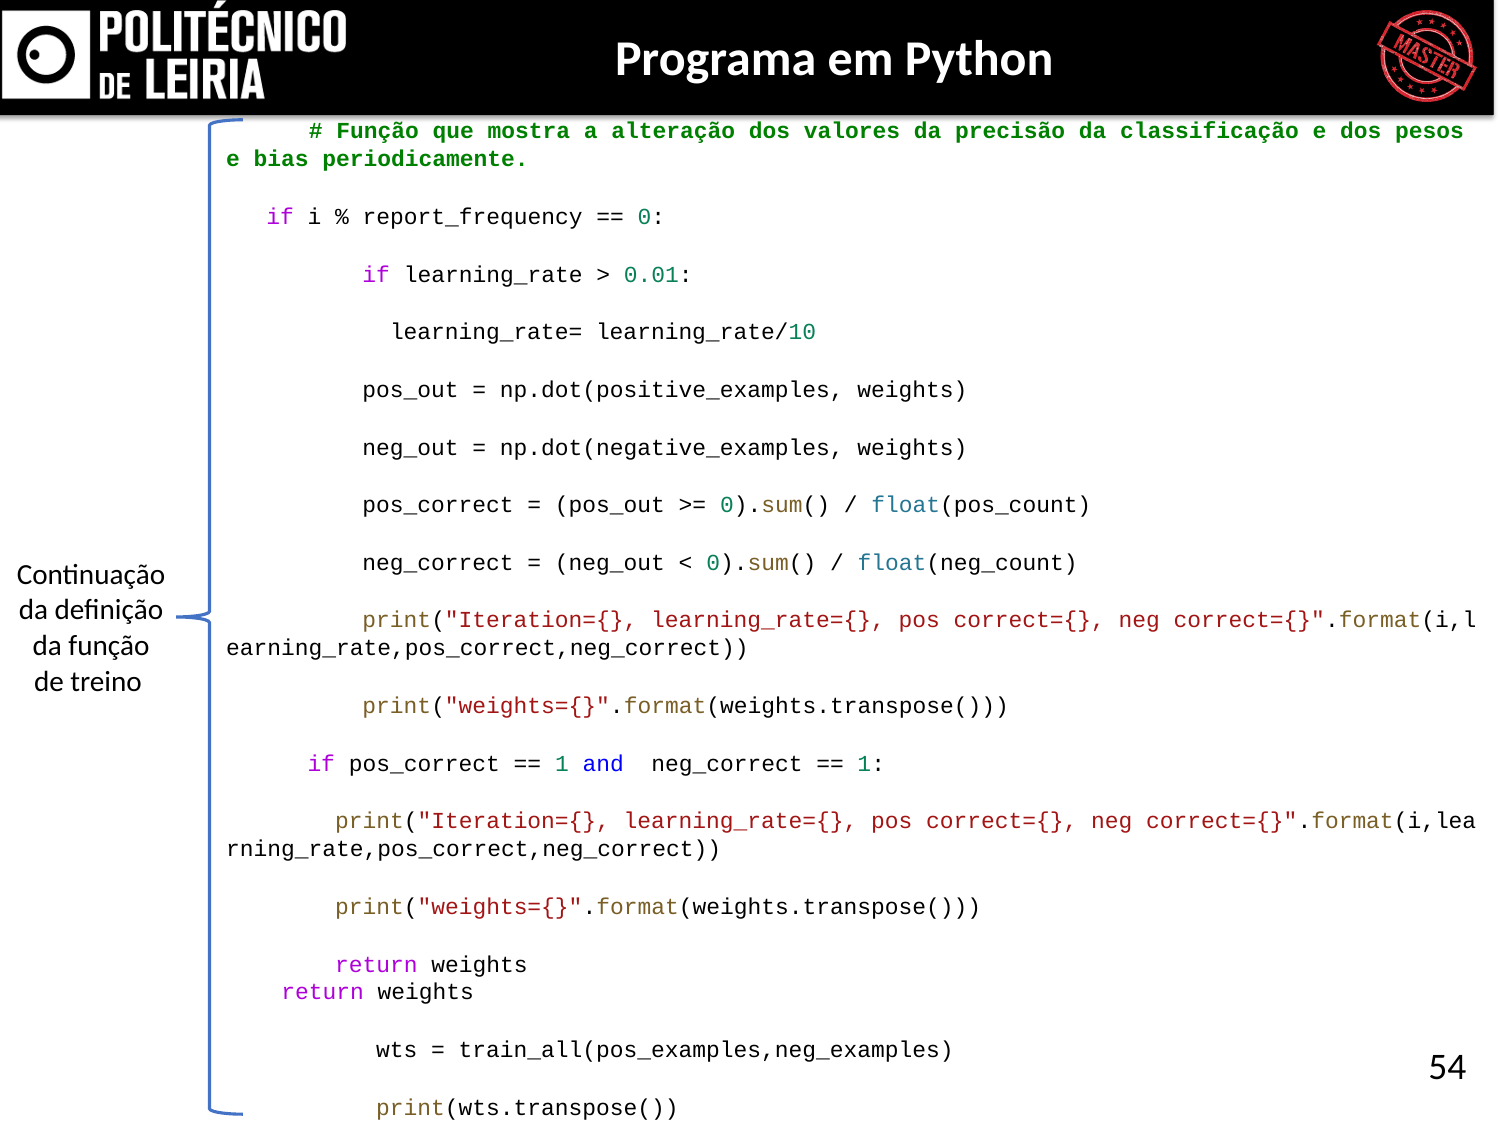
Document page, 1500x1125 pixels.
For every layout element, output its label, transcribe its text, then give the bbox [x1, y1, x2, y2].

picture [0, 0, 1500, 136]
text_box Programa em Python [489, 9, 1180, 120]
text_box 54 [1413, 1034, 1482, 1095]
text_box [176, 118, 243, 1116]
text_box Continuaçãoda definição da função de treino [0, 539, 183, 695]
text_box # Função que mostra a alteração dos valores da precisão da classificação e dos pesos e bias periodicamente. if i % report_frequency == 0: if learning_rate > 0.01: learning_rate= learning_rate/10 pos_out = np.dot(positive_examples, weights) neg_out = np.dot(negative_examples, weights) pos_correct = (pos_out >= 0).sum() / float(pos_count) neg_correct = (neg_out < 0).sum() / float(neg_count) print("Iteration={}, learning_rate={}, pos correct={}, neg correct={}".format(i,learning_rate,pos_correct,neg_correct)) print("weights={}".format(weights.transpose())) if pos_correct == 1 and neg_correct == 1: print("Iteration={}, learning_rate={}, pos correct={}, neg correct={}".format(i,learning_rate,pos_correct,neg_correct)) print("weights={}".format(weights.transpose())) return weights return weights wts = train_all(pos_examples,neg_examples) print(wts.transpose()) [155, 97, 1500, 1125]
